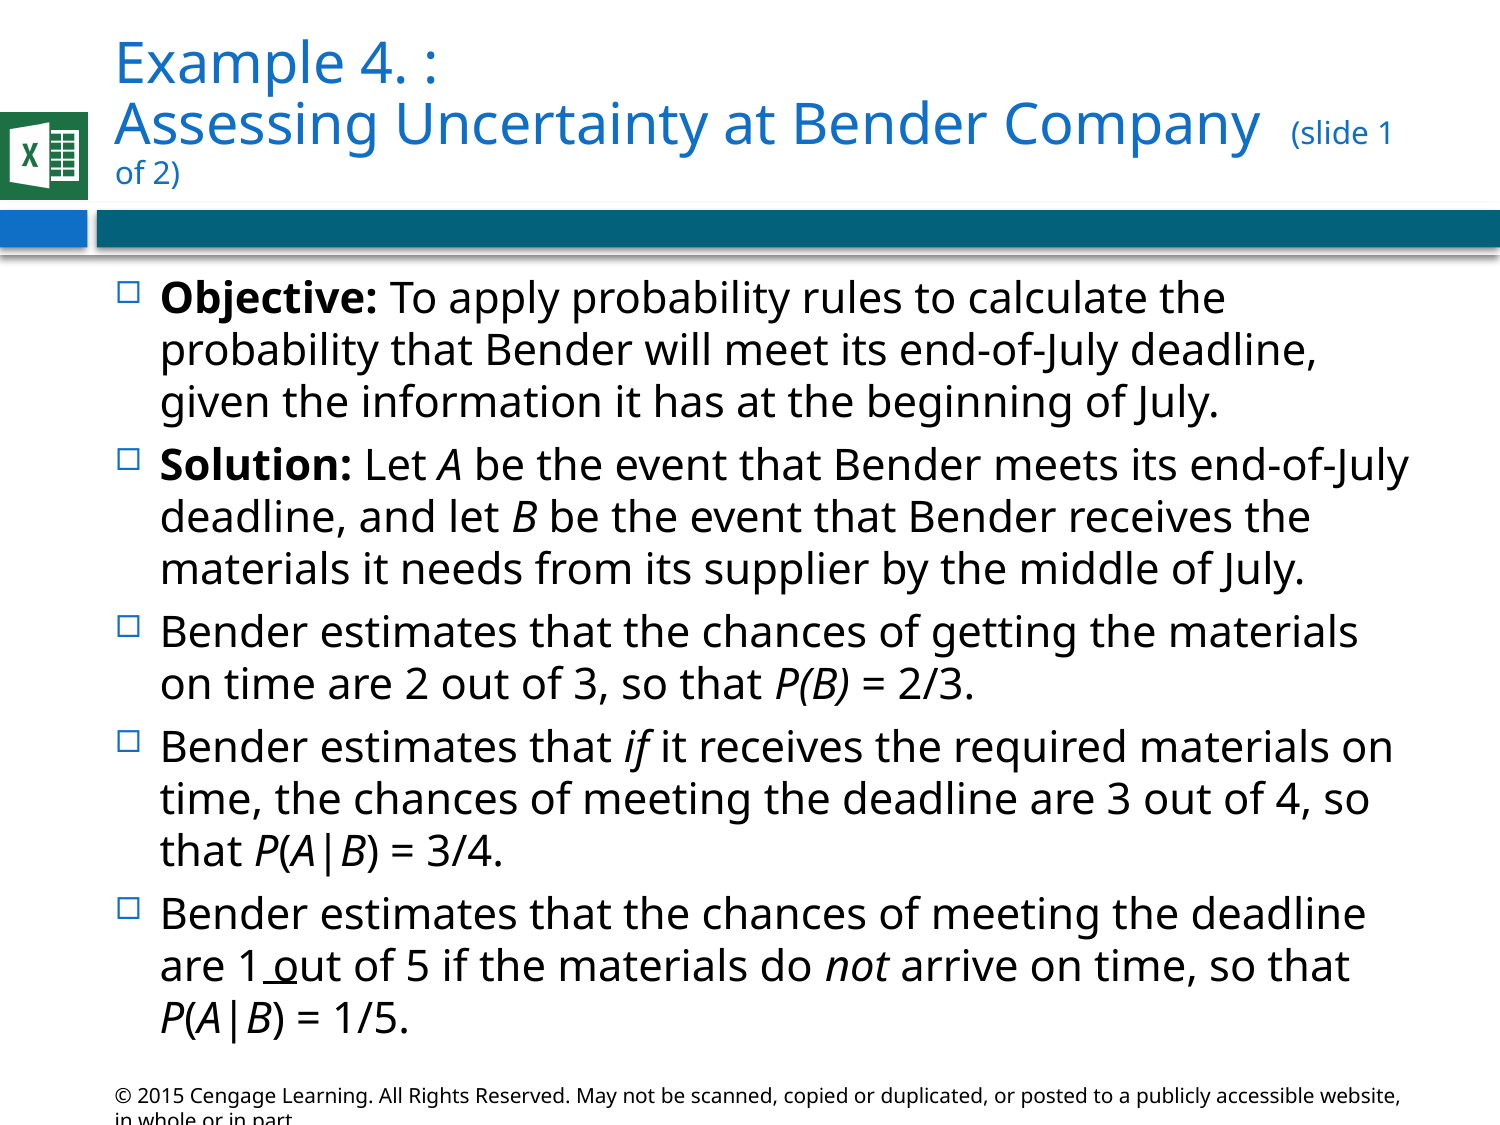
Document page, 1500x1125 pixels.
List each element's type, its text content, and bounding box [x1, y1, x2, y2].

list Objective: To apply probability rules to calculate the probability that Bender will meet its end-of-July deadline, given the information it has at the beginning of July. Solution: Let A be the event that Bender meets its end-of-July deadline, and let B be the event that Bender receives the materials it needs from its supplier by the middle of July. Bender estimates that the chances of getting the materials on time are 2 out of 3, so that P(B) = 2/3. Bender estimates that if it receives the required materials on time, the chances of meeting the deadline are 3 out of 4, so that P(A|B) = 3/4. Bender estimates that the chances of meeting the deadline are 1 out of 5 if the materials do not arrive on time, so that P(A|B) = 1/5. [100, 262, 1438, 1063]
picture [0, 112, 88, 200]
title Example 4. : Assessing Uncertainty at Bender Company (slide 1 of 2) [99, 24, 1438, 200]
